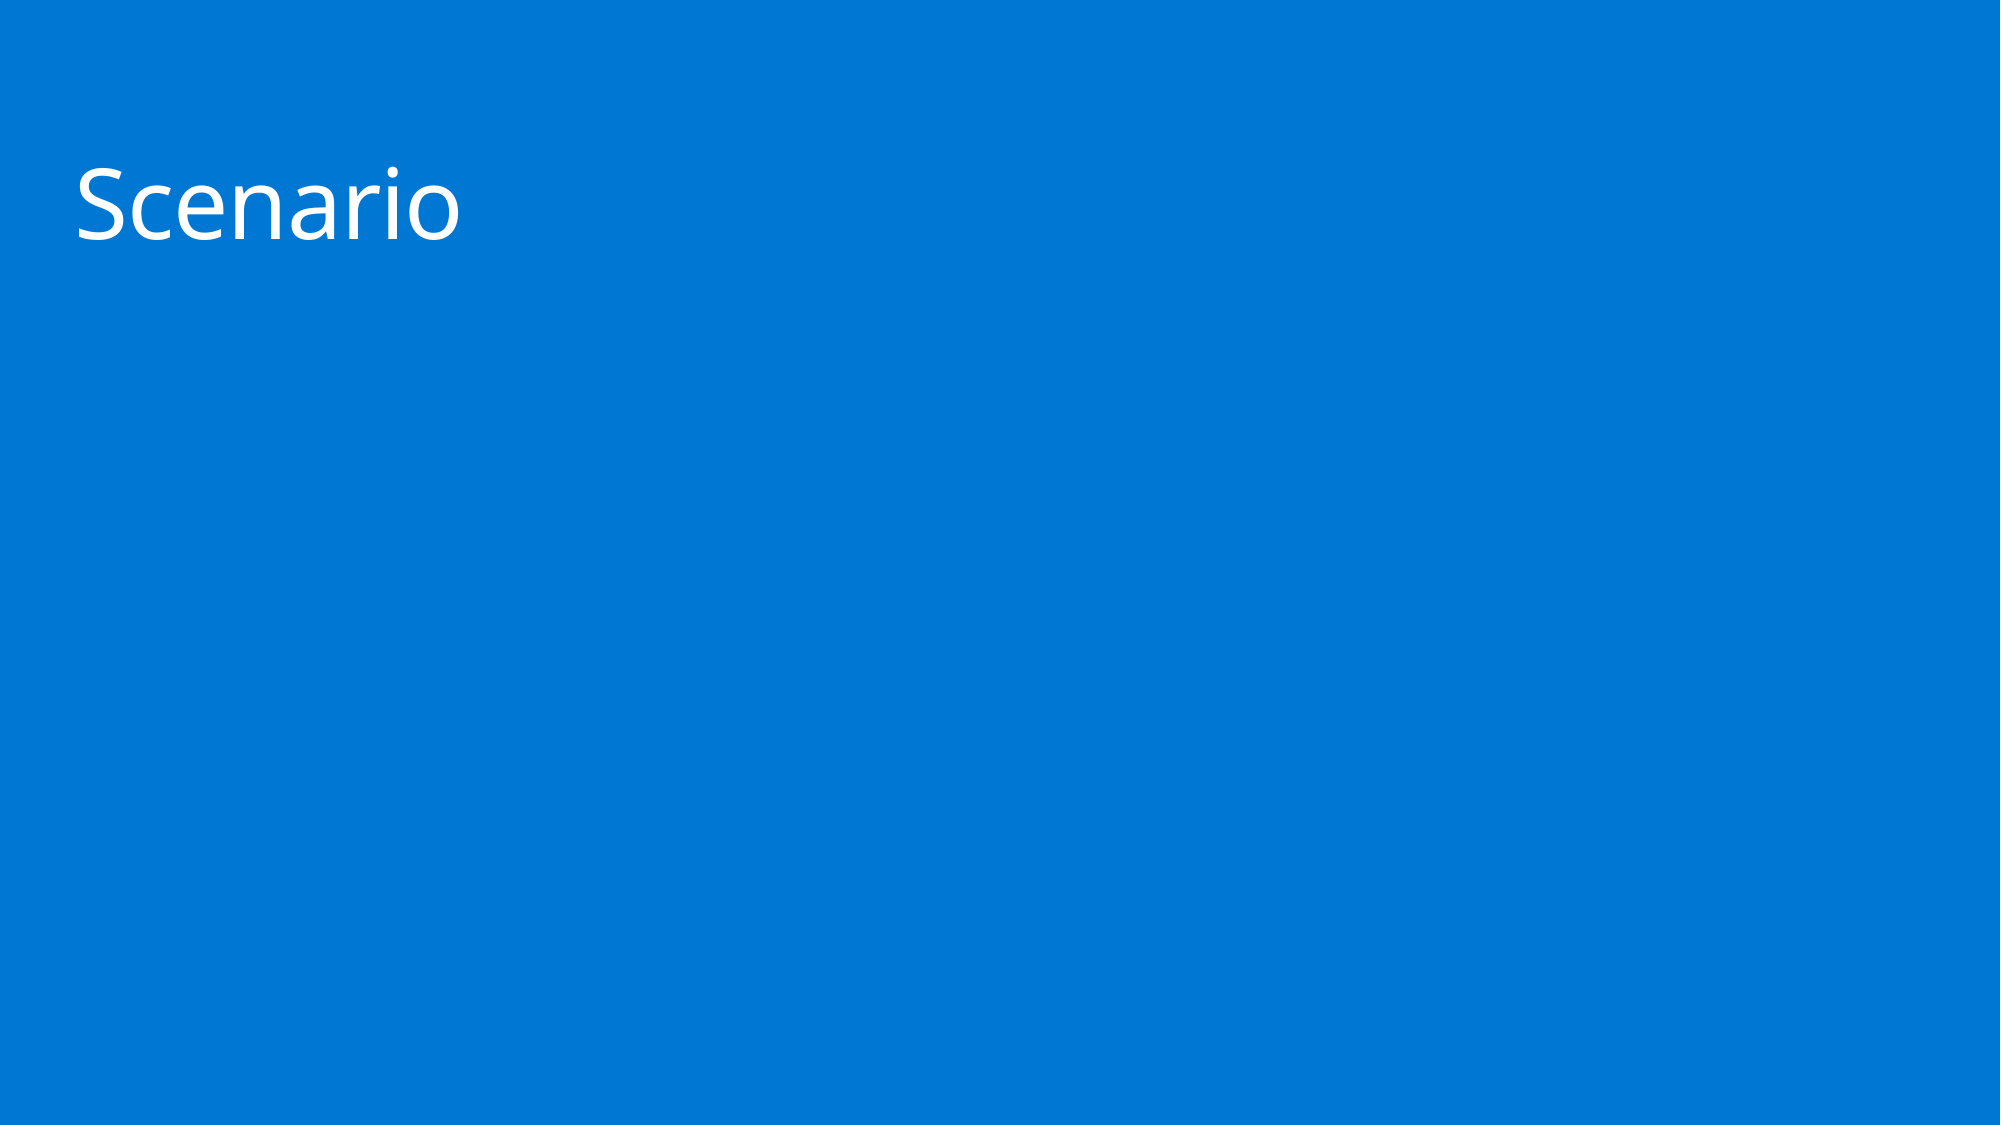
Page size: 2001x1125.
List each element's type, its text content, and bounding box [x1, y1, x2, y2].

title Scenario [74, 154, 1298, 739]
